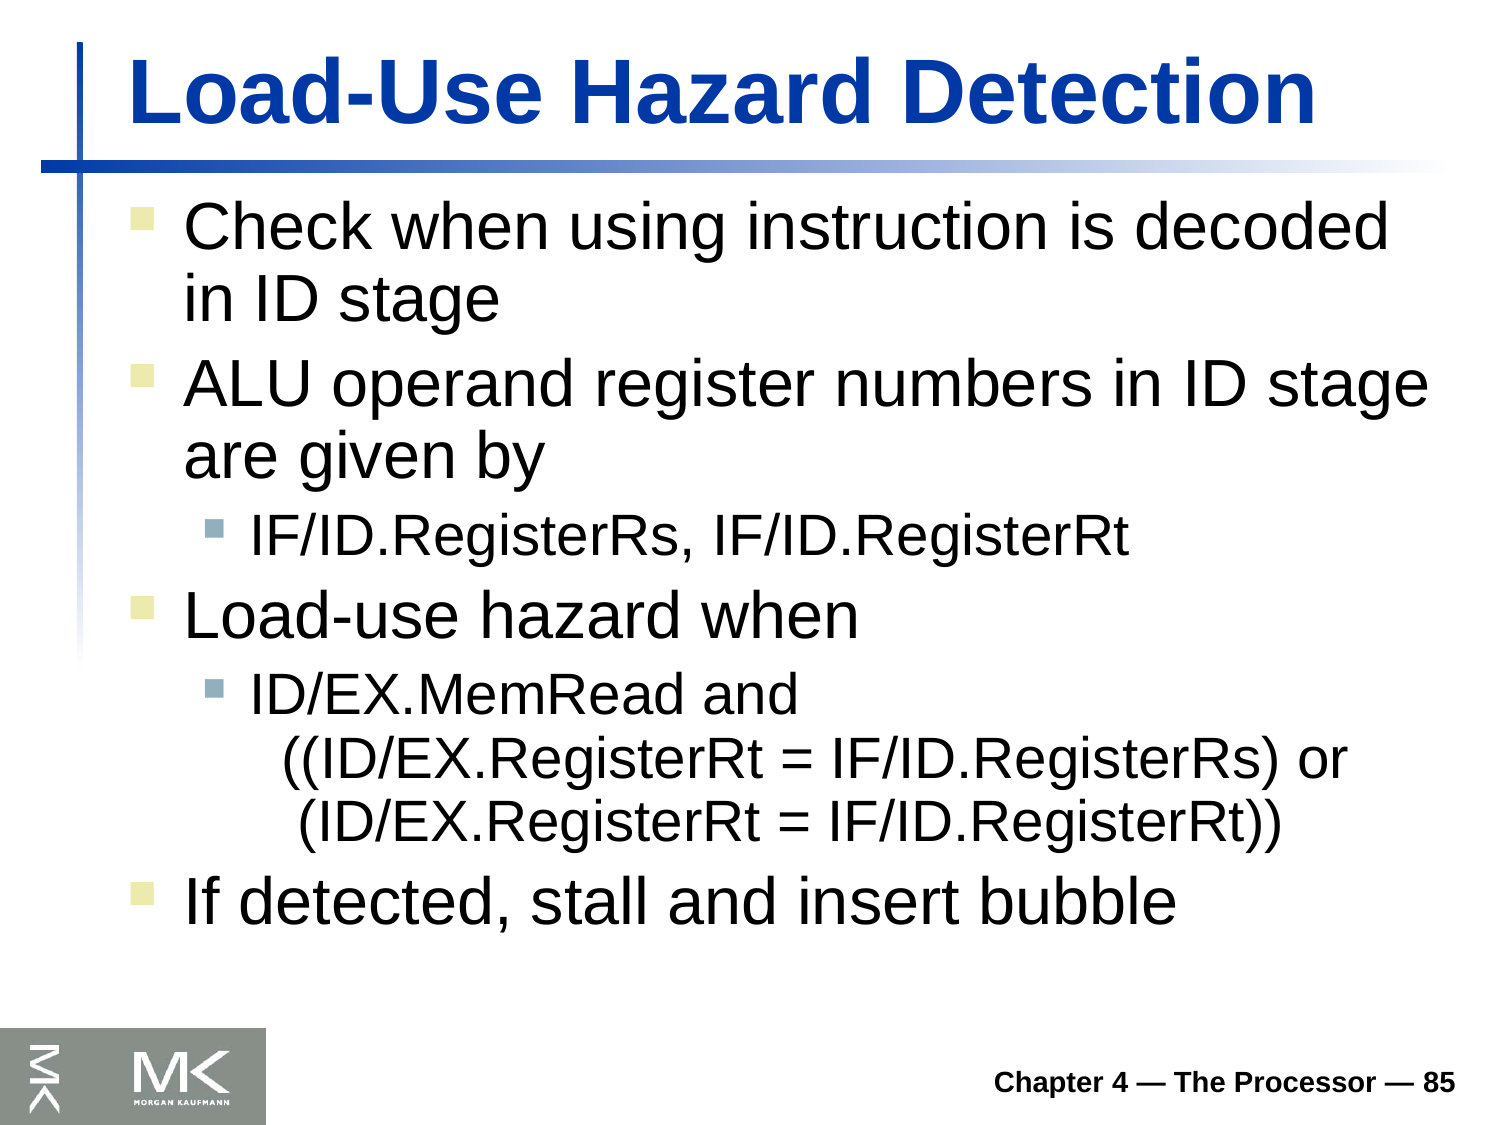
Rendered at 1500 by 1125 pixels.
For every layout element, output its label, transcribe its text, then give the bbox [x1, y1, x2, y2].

footer Chapter 4 — The Processor — 85 [277, 1046, 1471, 1106]
list Check when using instruction is decoded in ID stage ALU operand register numbers in ID stage are given by IF/ID.RegisterRs, IF/ID.RegisterRt Load-use hazard when ID/EX.MemRead and ((ID/EX.RegisterRt = IF/ID.RegisterRs) or (ID/EX.RegisterRt = IF/ID.RegisterRt)) If detected, stall and insert bubble [112, 184, 1469, 1024]
picture [0, 1028, 266, 1125]
title Load-Use Hazard Detection [112, 23, 1468, 149]
